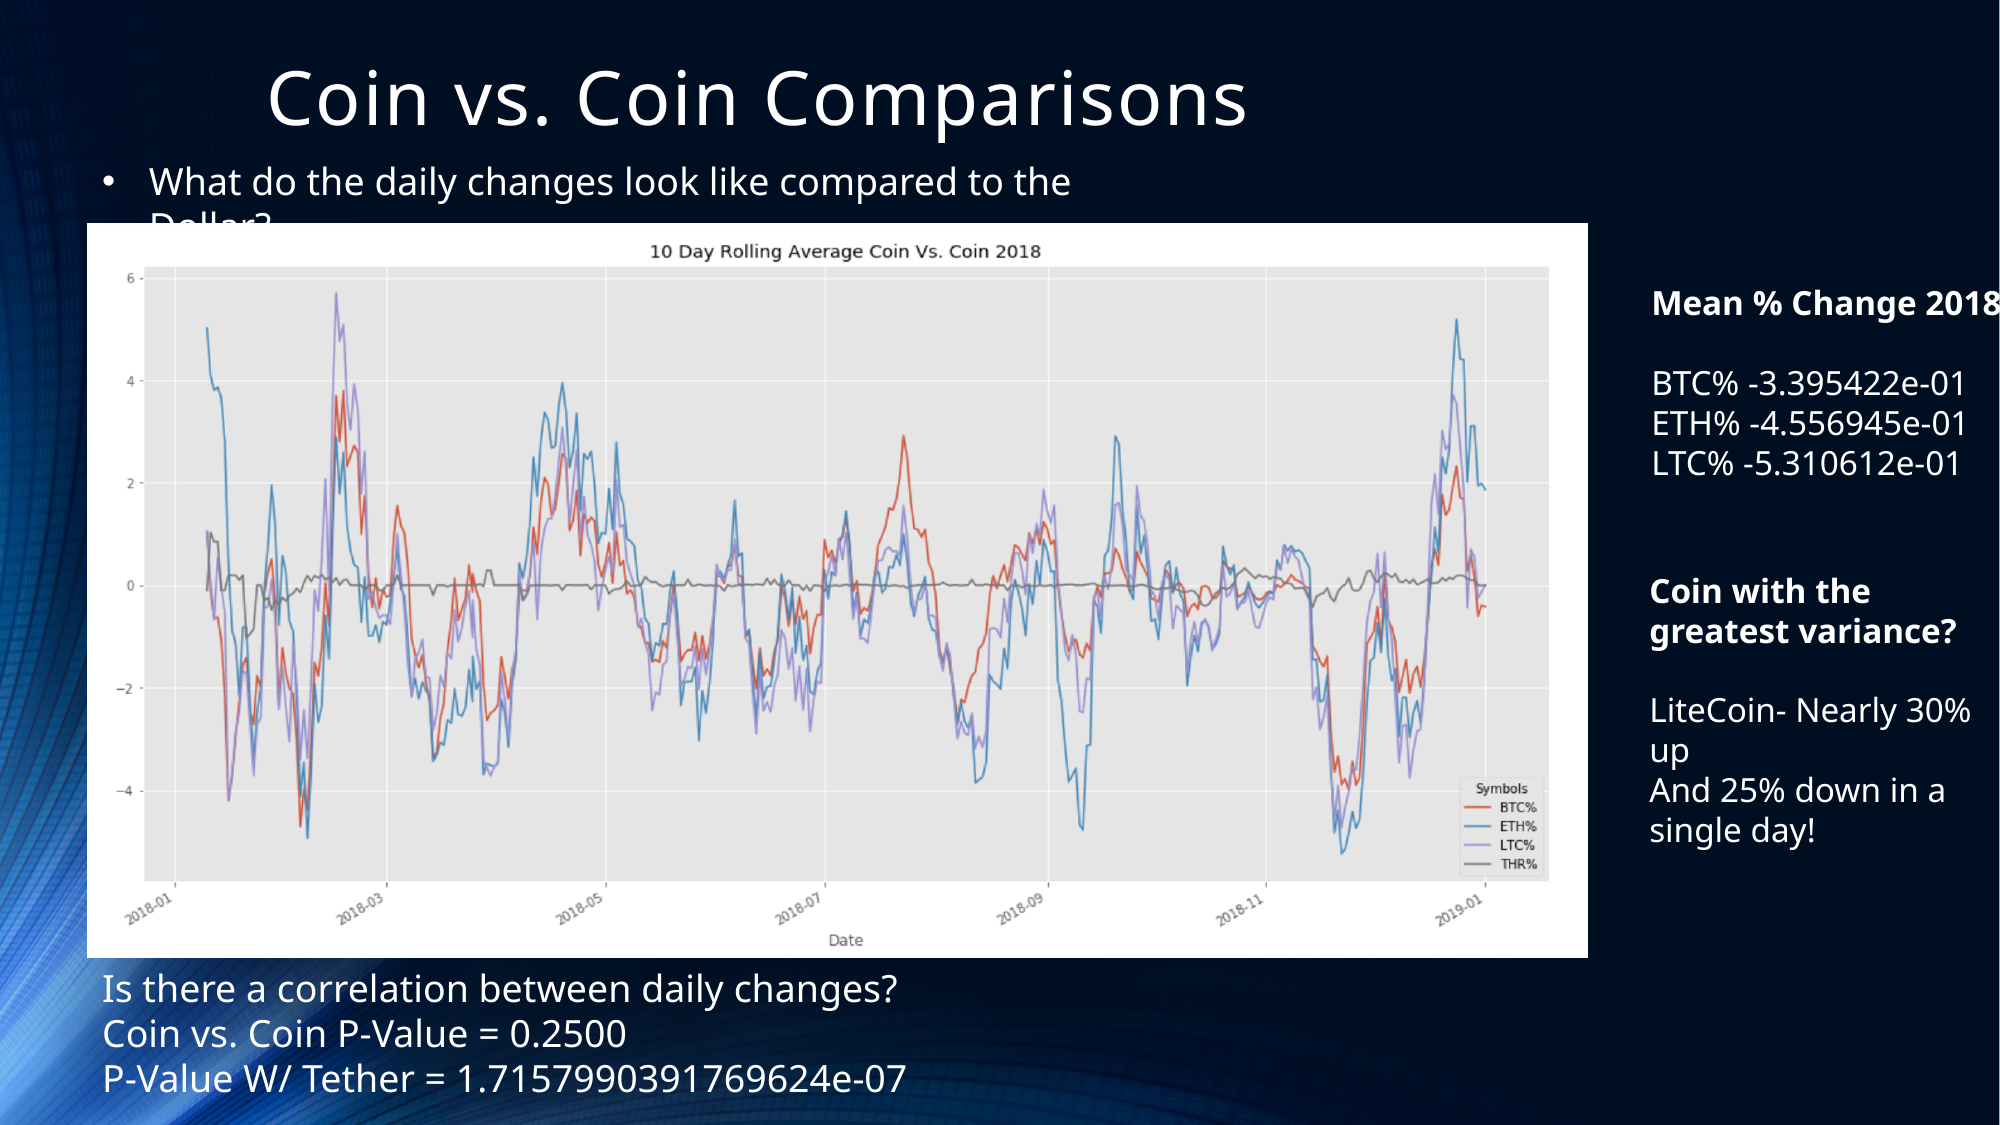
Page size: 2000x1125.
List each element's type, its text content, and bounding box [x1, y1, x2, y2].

title Coin vs. Coin Comparisons [251, 48, 1752, 149]
text_box Is there a correlation between daily changes? Coin vs. Coin P-Value = 0.2500 P-Value W/ Tether = 1.7157990391769624e-07 [87, 958, 938, 1108]
text_box What do the daily changes look like compared to the Dollar? [87, 150, 1175, 223]
picture [0, 0, 2000, 1125]
text_box Mean % Change 2018 BTC% -3.395422e-01 ETH% -4.556945e-01 LTC% -5.310612e-01 [1636, 274, 2000, 490]
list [87, 223, 1588, 958]
text_box Coin with the greatest variance? LiteCoin- Nearly 30% up And 25% down in a single day! [1634, 562, 2000, 857]
